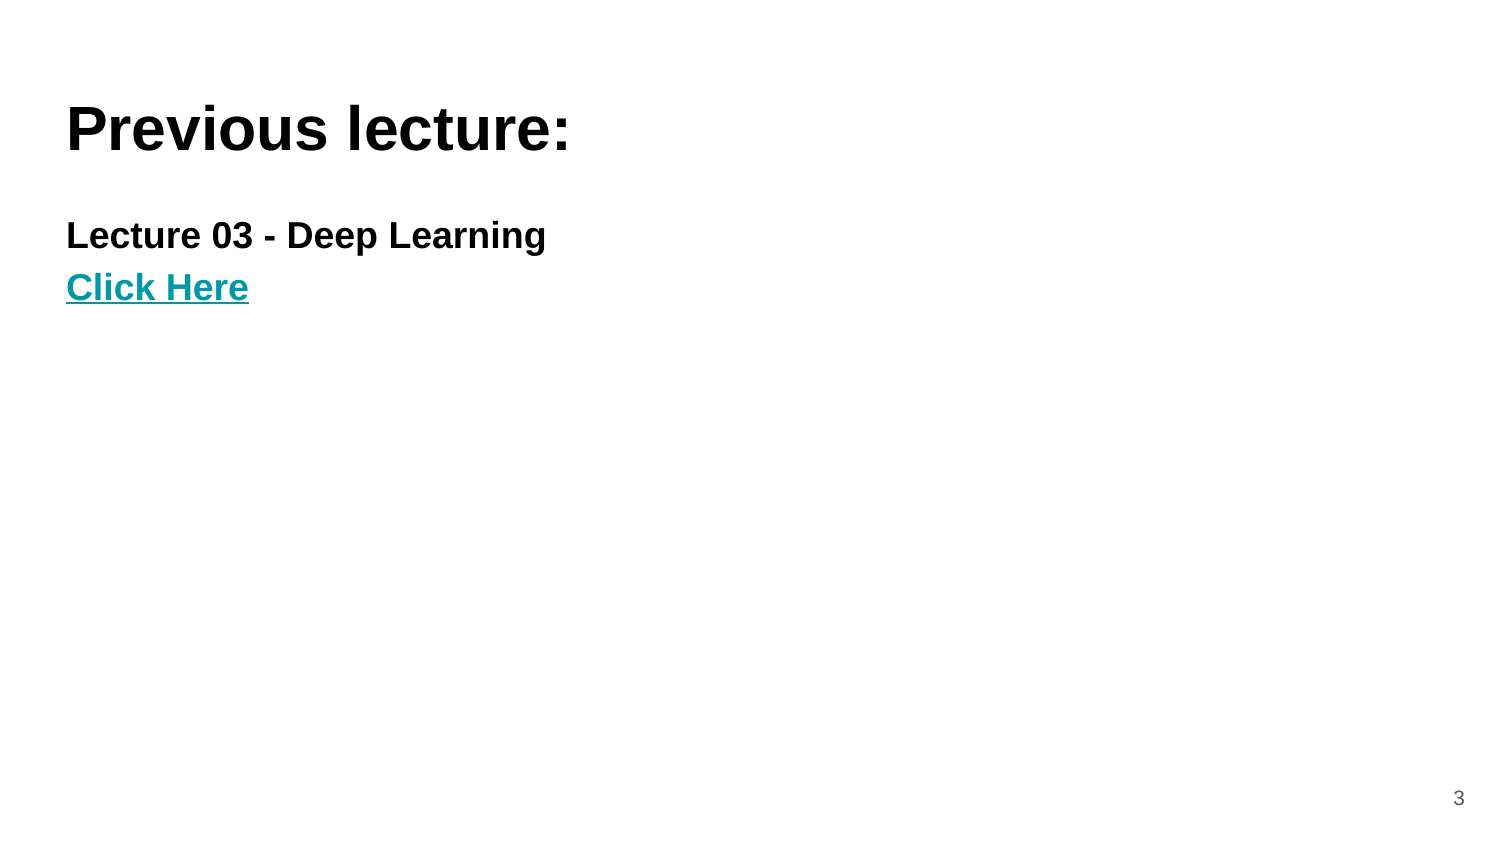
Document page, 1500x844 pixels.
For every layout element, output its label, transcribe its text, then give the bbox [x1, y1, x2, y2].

list Lecture 03 - Deep Learning Click Here [51, 189, 1449, 750]
slide_number ‹#› [1389, 764, 1480, 830]
title Previous lecture: [51, 72, 1449, 167]
